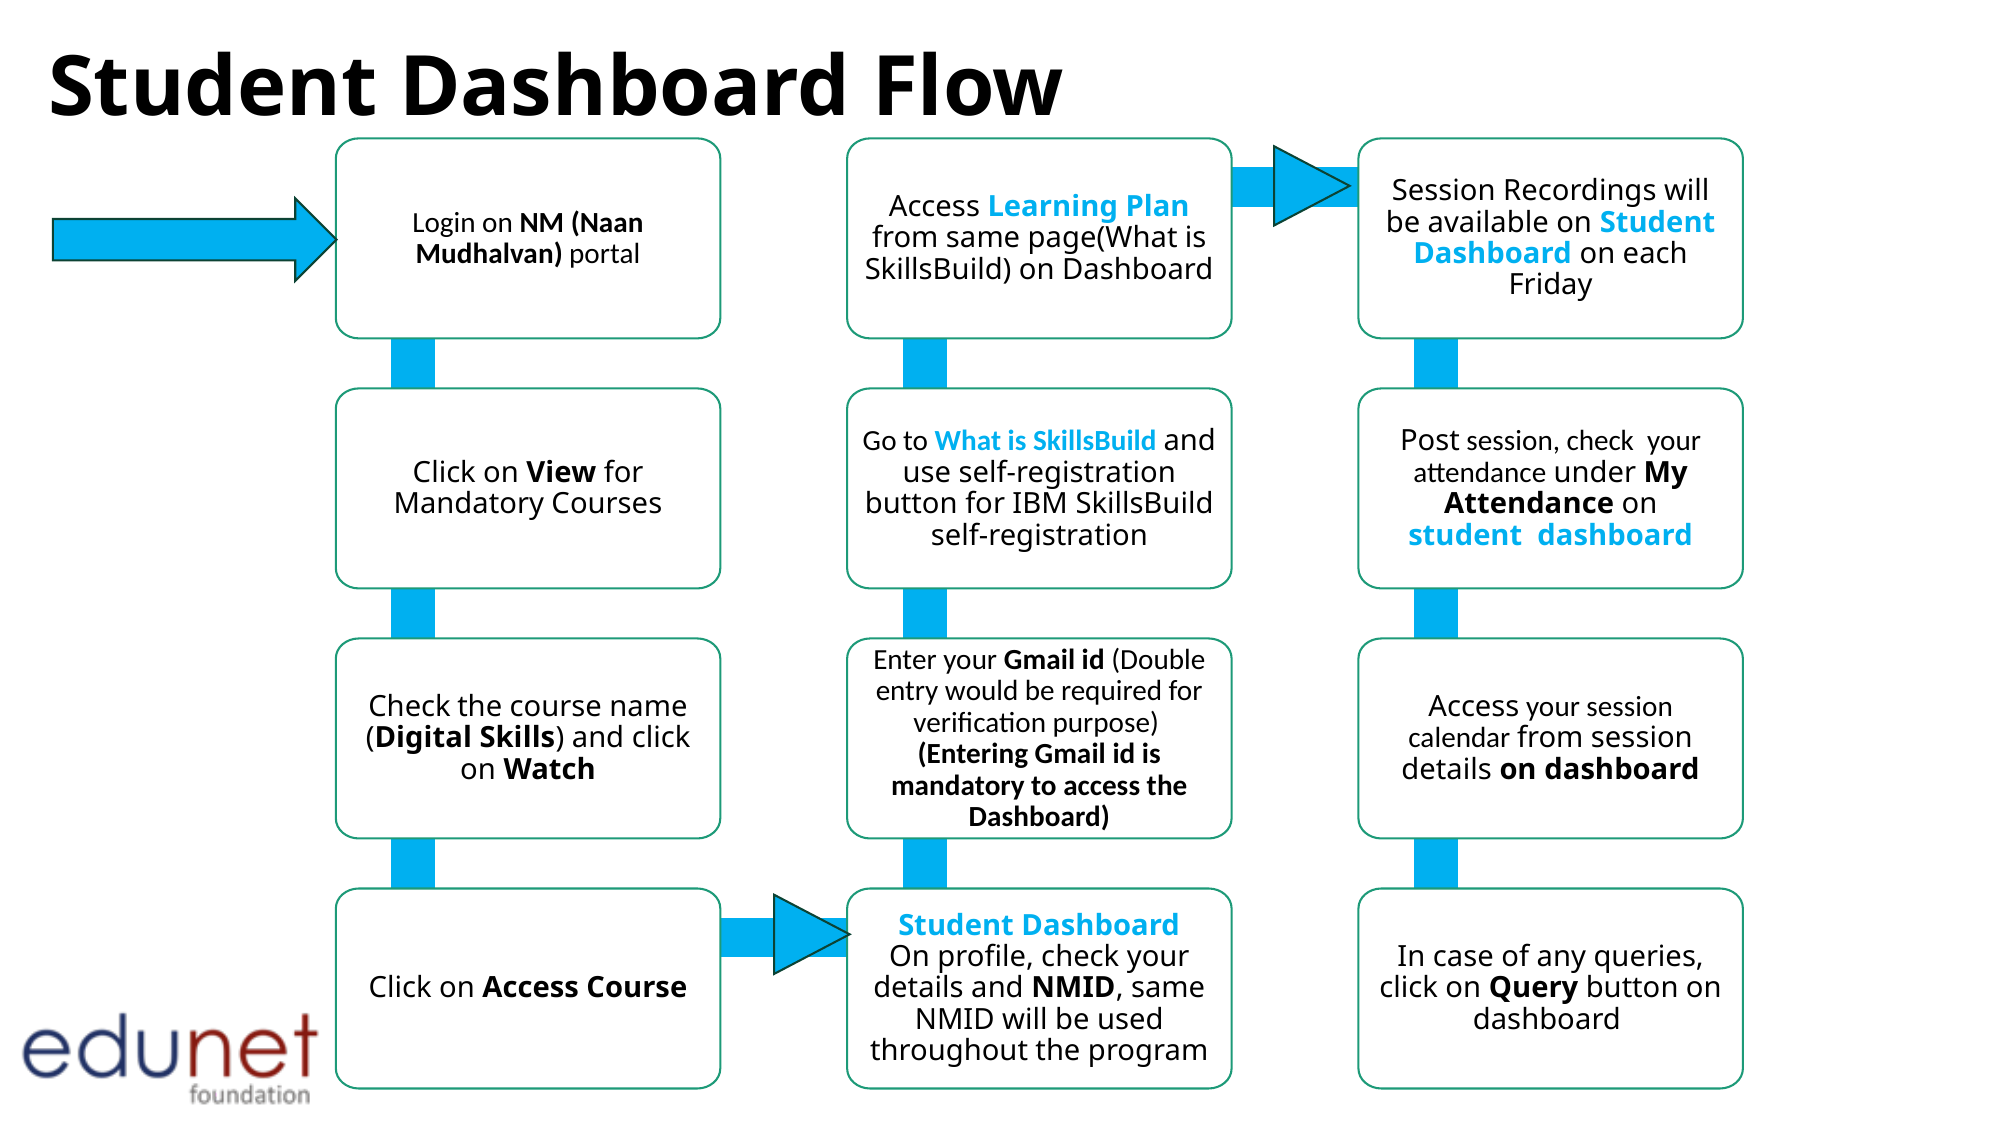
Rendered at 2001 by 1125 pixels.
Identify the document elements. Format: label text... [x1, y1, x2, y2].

picture [17, 1010, 321, 1110]
text_box [51, 195, 335, 284]
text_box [335, 138, 1743, 1089]
title Student Dashboard Flow [33, 0, 1759, 198]
